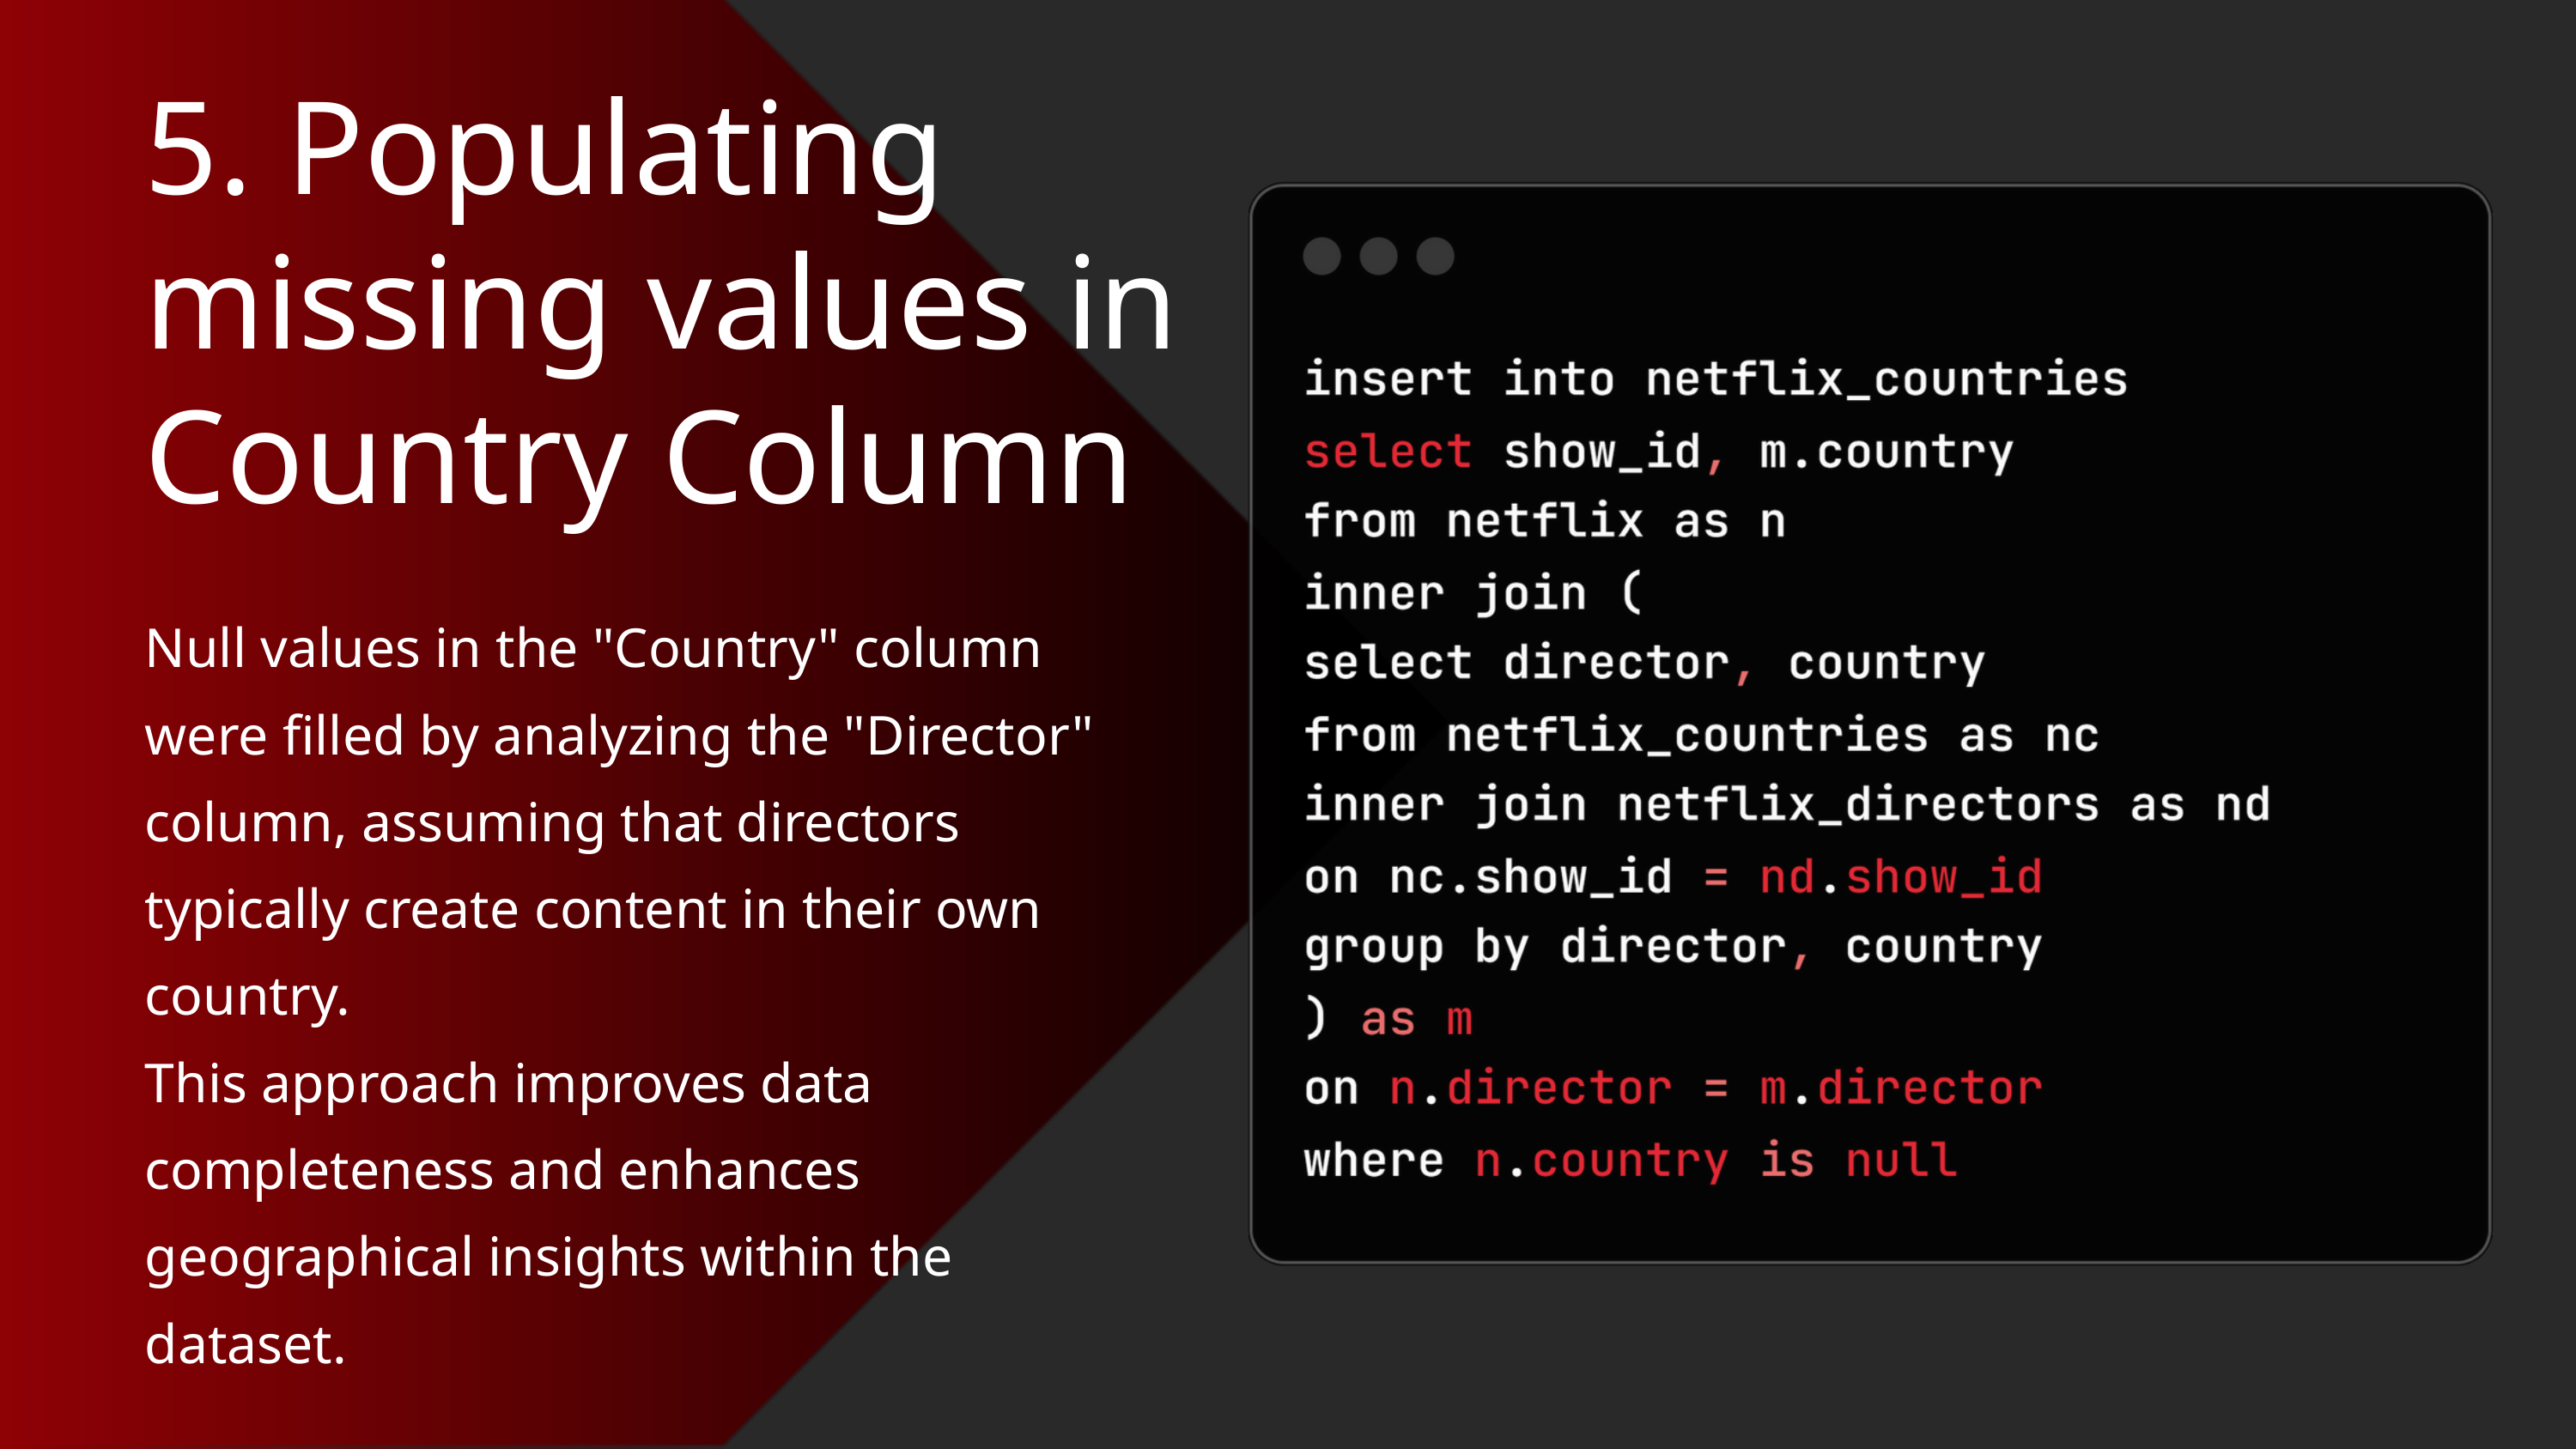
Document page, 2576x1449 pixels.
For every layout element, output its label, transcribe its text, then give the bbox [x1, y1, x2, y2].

text_box Null values in the "Country" column were filled by analyzing the "Director" column, assuming that directors typically create content in their own country. This approach improves data completeness and enhances geographical insights within the dataset. [144, 684, 1142, 1374]
text_box [1051, 0, 2576, 1449]
text_box 5. Populating missing values in Country Column [144, 65, 1211, 684]
text_box [0, 0, 1051, 1449]
